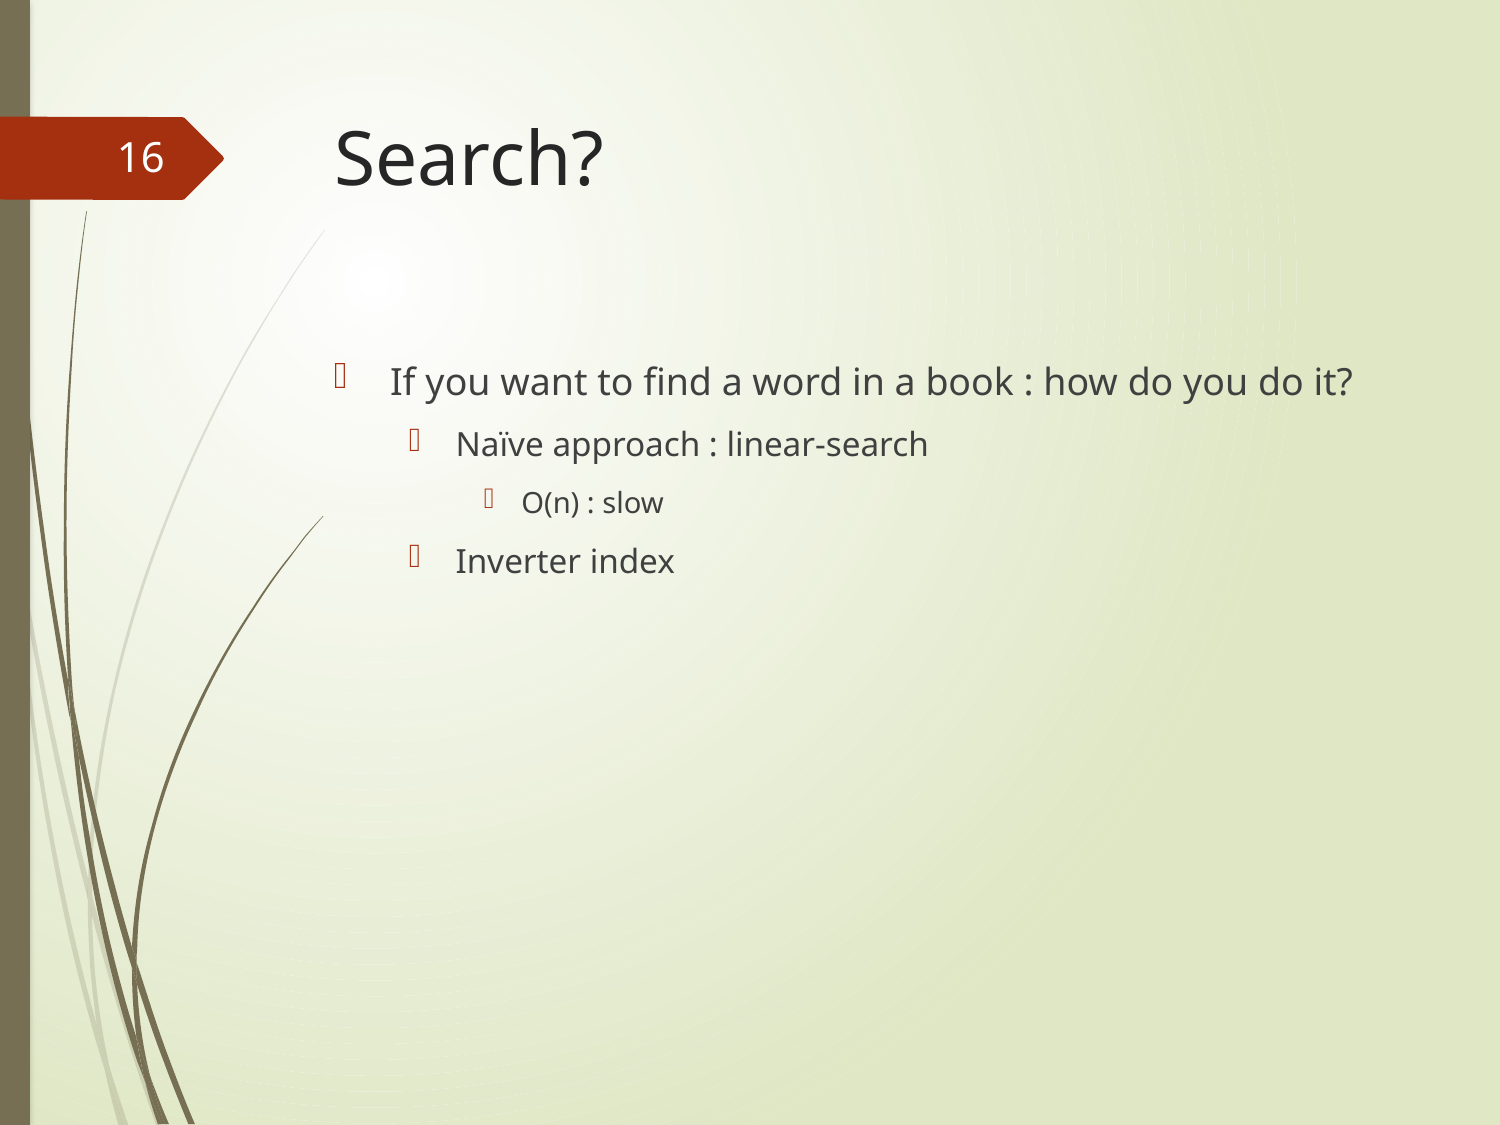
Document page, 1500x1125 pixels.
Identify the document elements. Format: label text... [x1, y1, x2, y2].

slide_number 16 [83, 129, 180, 190]
list If you want to find a word in a book : how do you do it? Naïve approach : linear-search O(n) : slow Inverter index [318, 350, 1400, 970]
title Search? [319, 102, 1400, 313]
